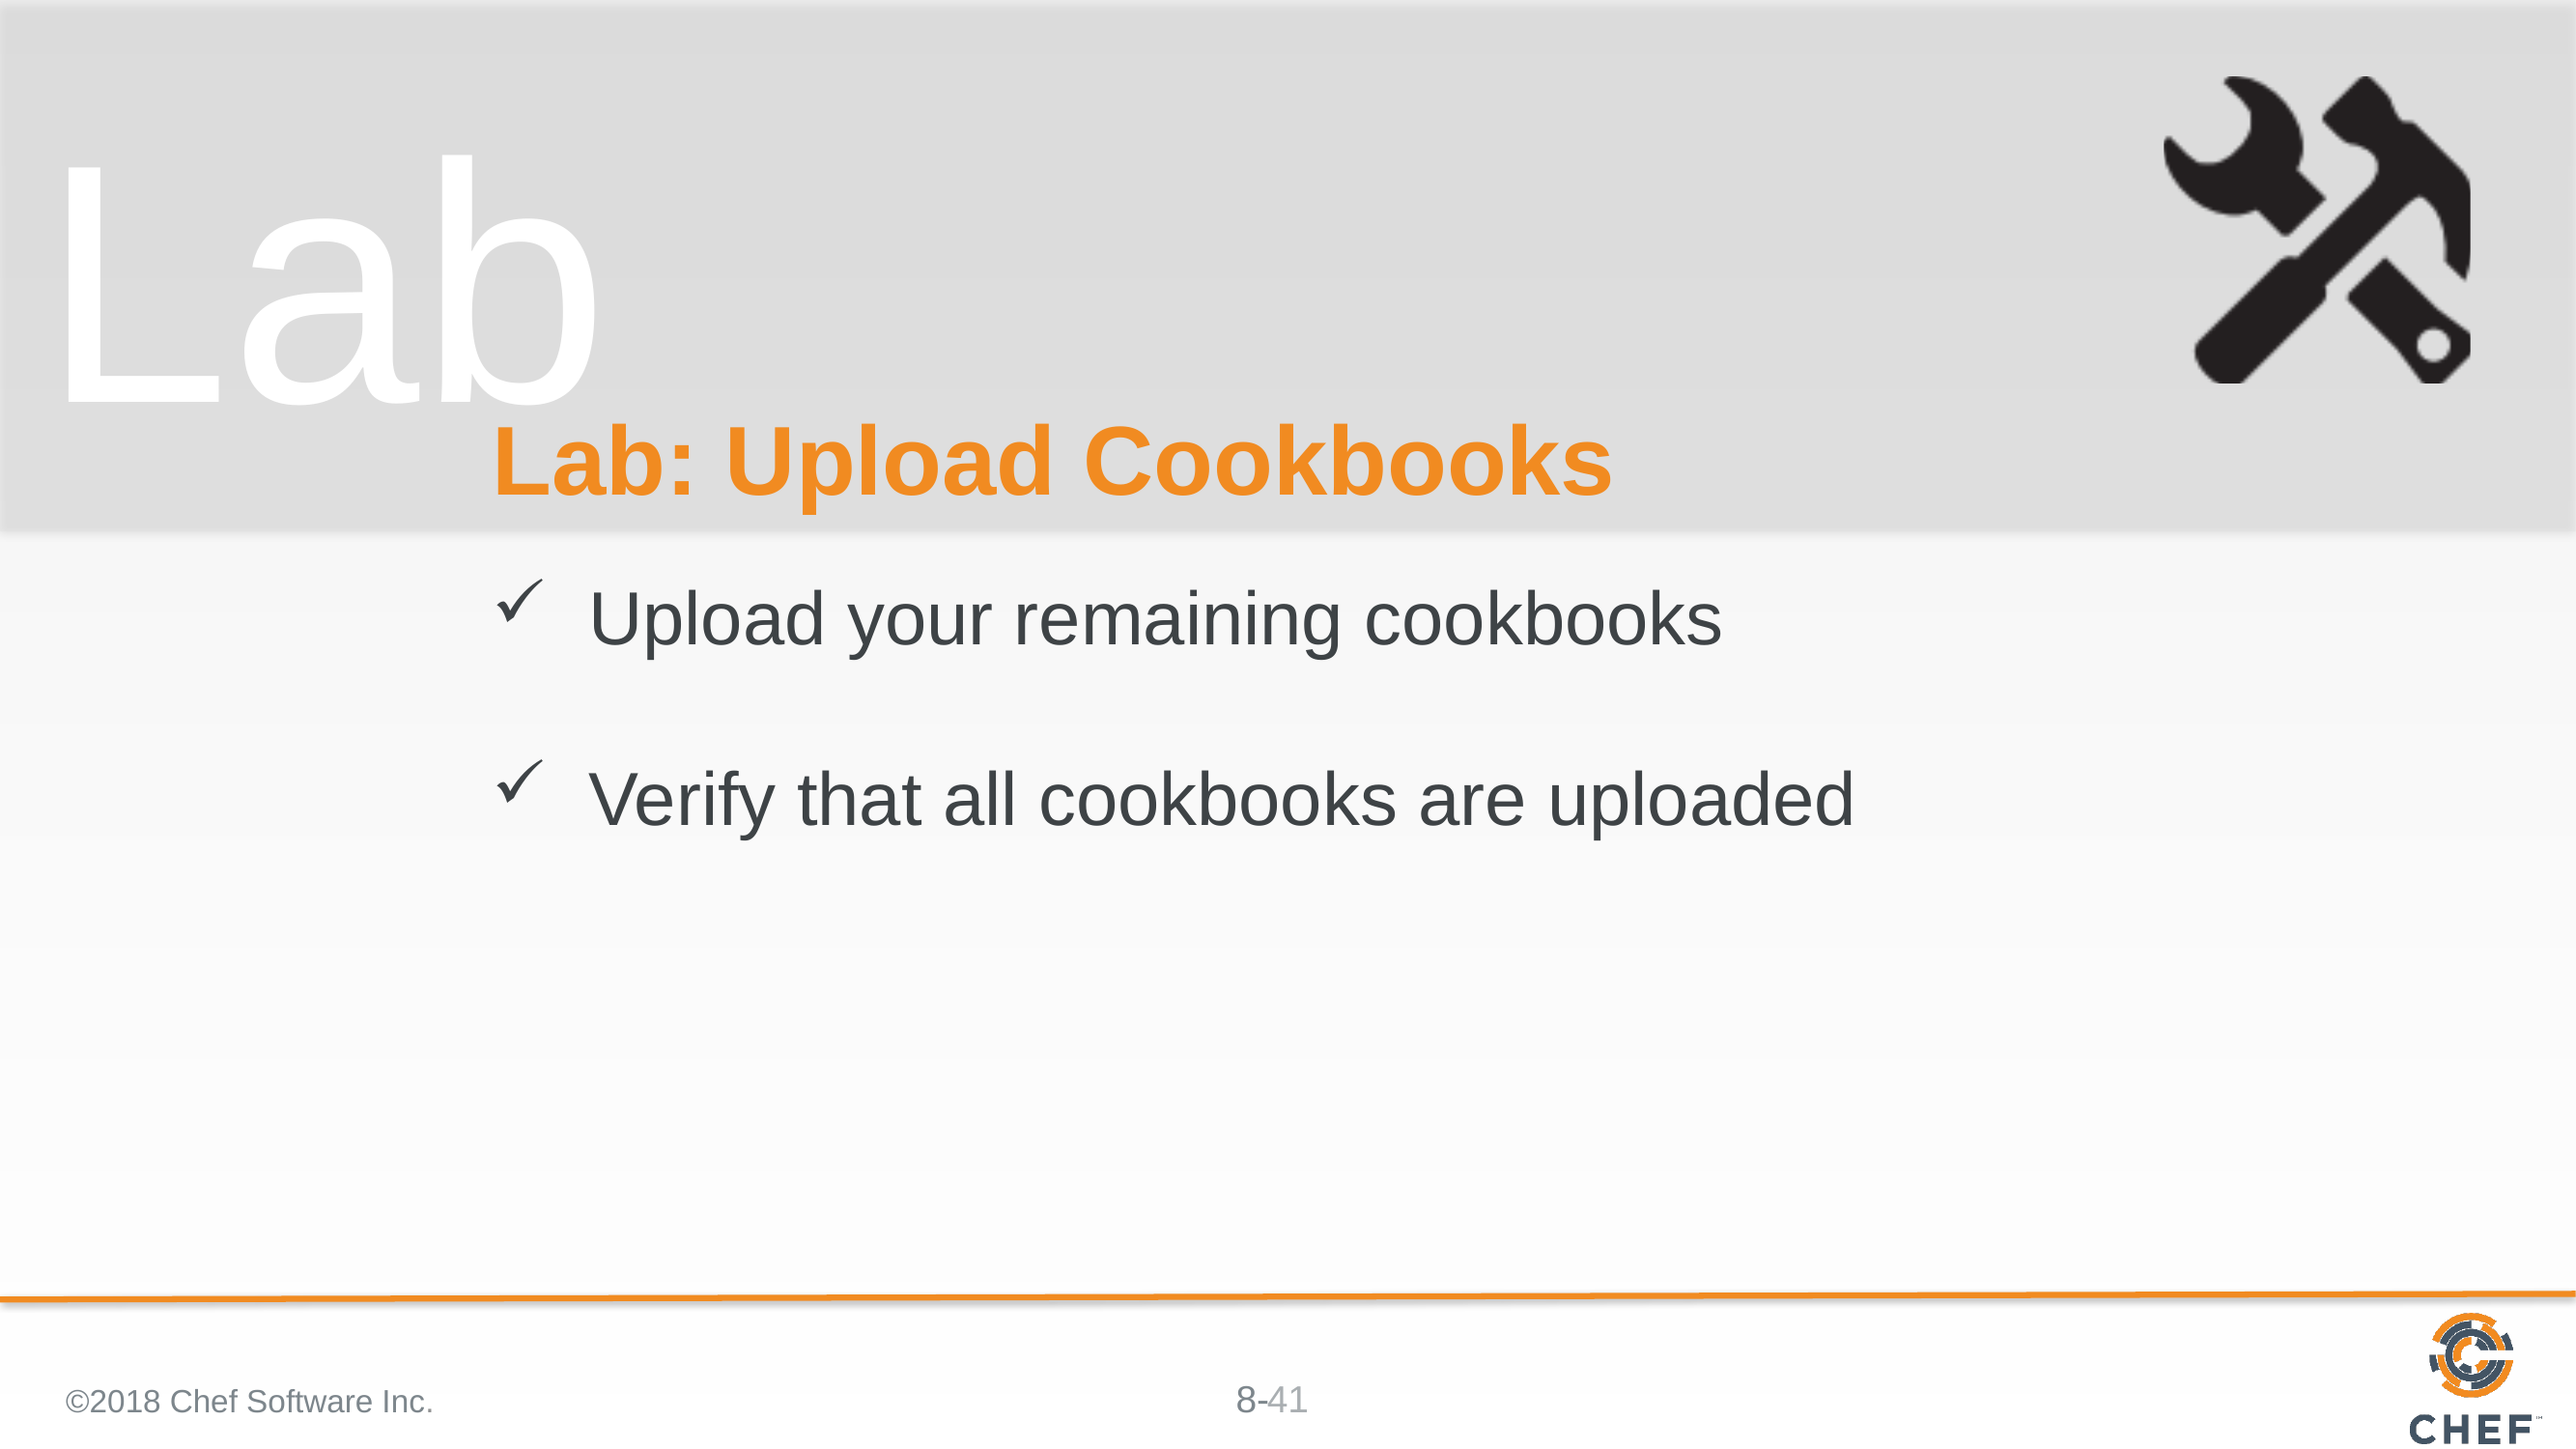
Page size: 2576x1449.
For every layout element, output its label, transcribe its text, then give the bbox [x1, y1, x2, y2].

picture [2399, 1297, 2550, 1449]
subtitle Upload your remaining cookbooks Verify that all cookbooks are uploaded [477, 555, 2217, 1087]
title Lab: Upload Cookbooks [477, 395, 2217, 531]
footer ©2018 Chef Software Inc. [51, 1359, 952, 1440]
slide_number 41 [998, 1359, 1578, 1437]
